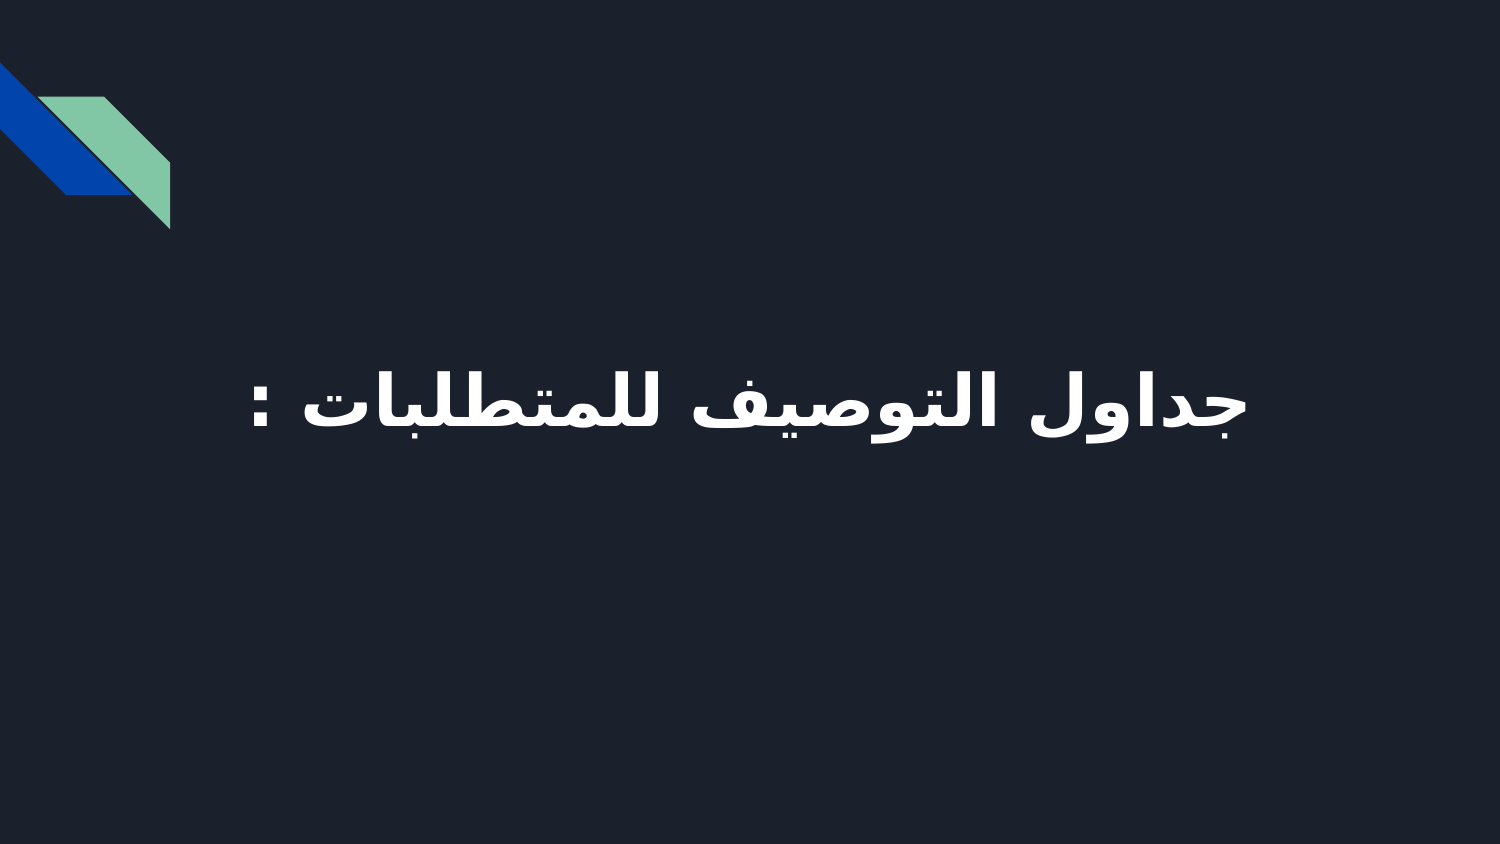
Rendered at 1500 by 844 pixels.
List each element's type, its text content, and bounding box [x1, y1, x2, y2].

title جداول التوصيف للمتطلبات : [172, 339, 1328, 504]
